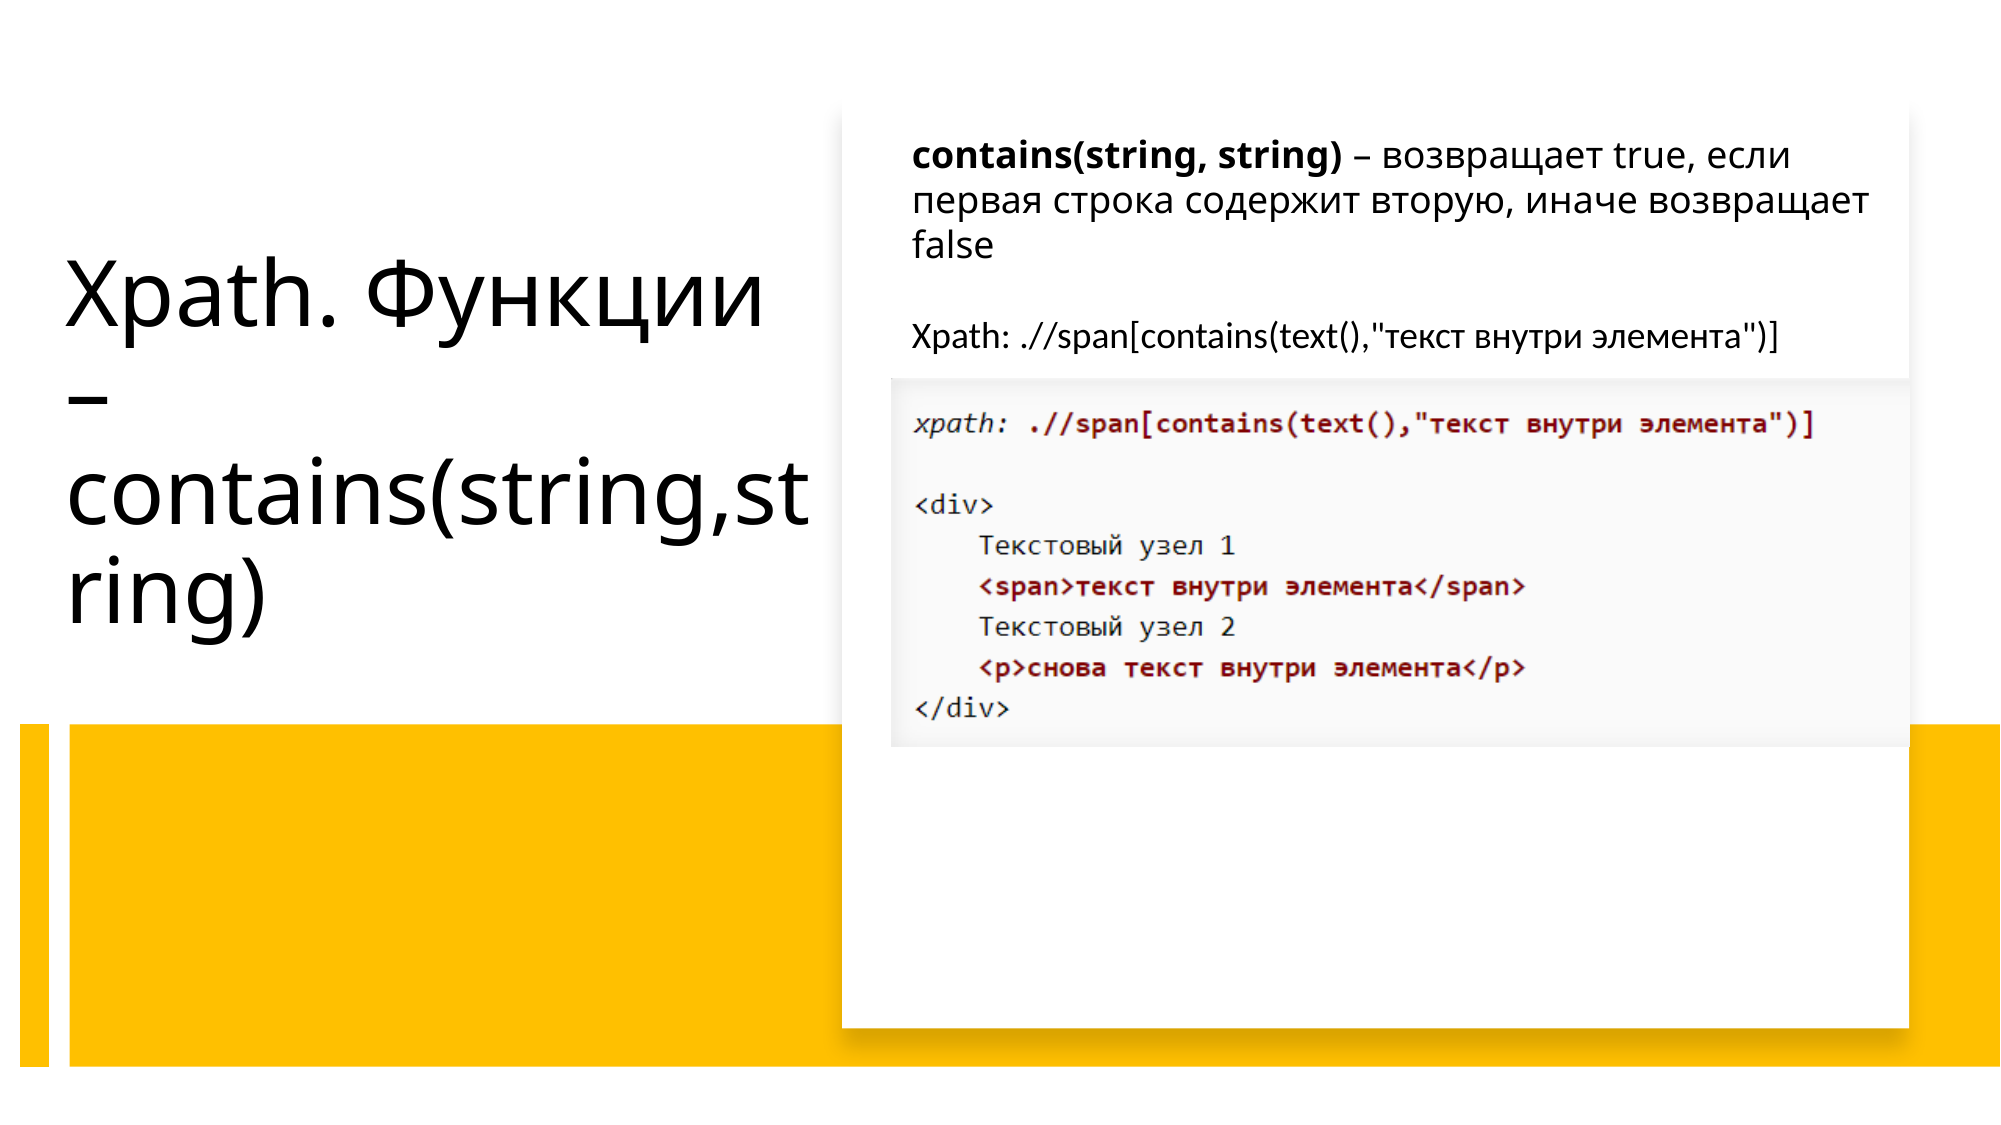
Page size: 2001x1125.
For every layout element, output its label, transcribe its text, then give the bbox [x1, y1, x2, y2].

text_box [841, 95, 1910, 724]
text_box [34, 724, 2000, 1067]
title Xpath. Функции – contains(string,string) [50, 239, 829, 682]
text_box contains(string, string) – возвращает true, если первая строка содержит вторую, иначе возвращает false Xpath: .//span[contains(text(),"текст внутри элемента")] [897, 123, 1910, 364]
text_box [0, 0, 2000, 1125]
picture [890, 378, 1910, 747]
